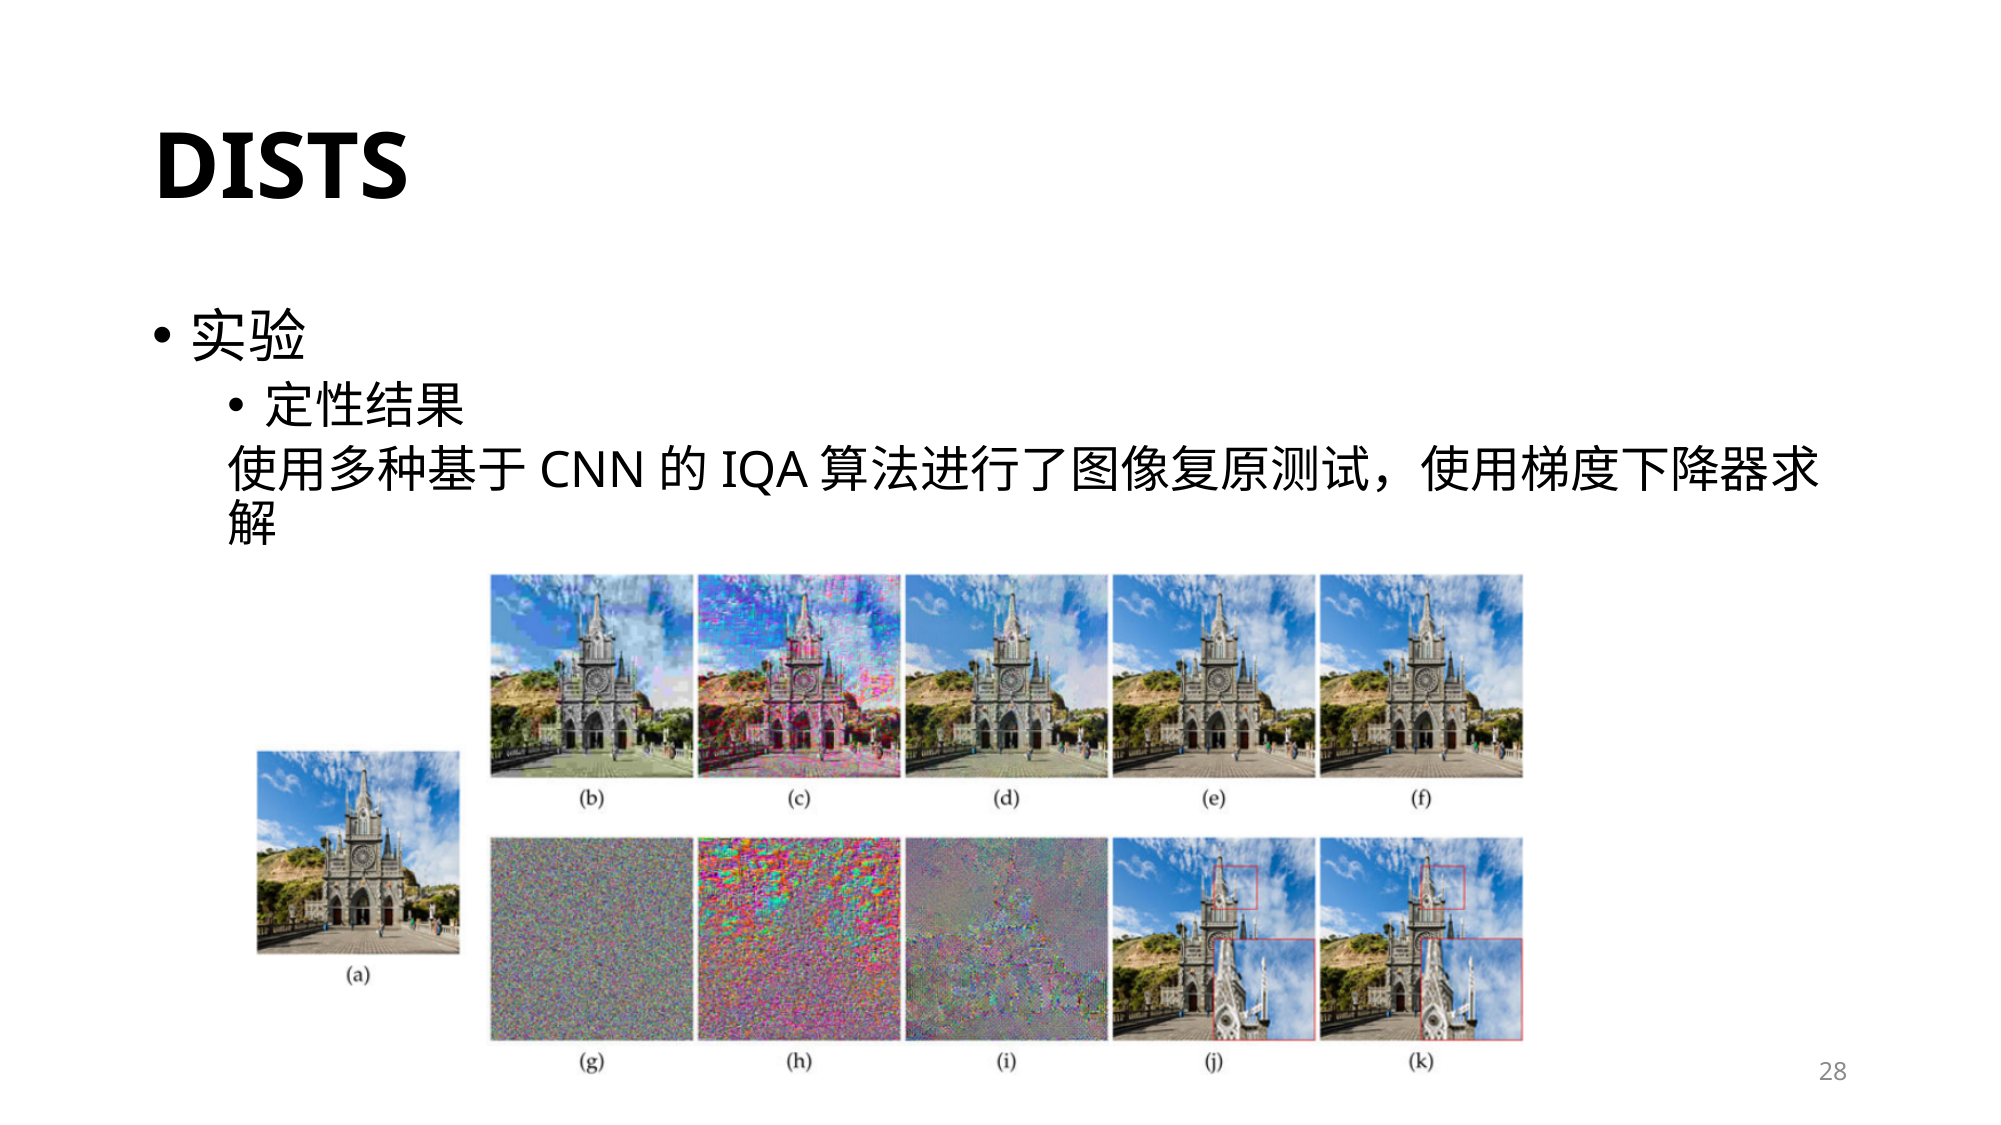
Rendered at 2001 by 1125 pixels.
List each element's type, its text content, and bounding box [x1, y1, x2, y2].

picture [248, 562, 1532, 1077]
title DISTS [137, 59, 1863, 278]
slide_number 28 [1412, 1042, 1863, 1103]
